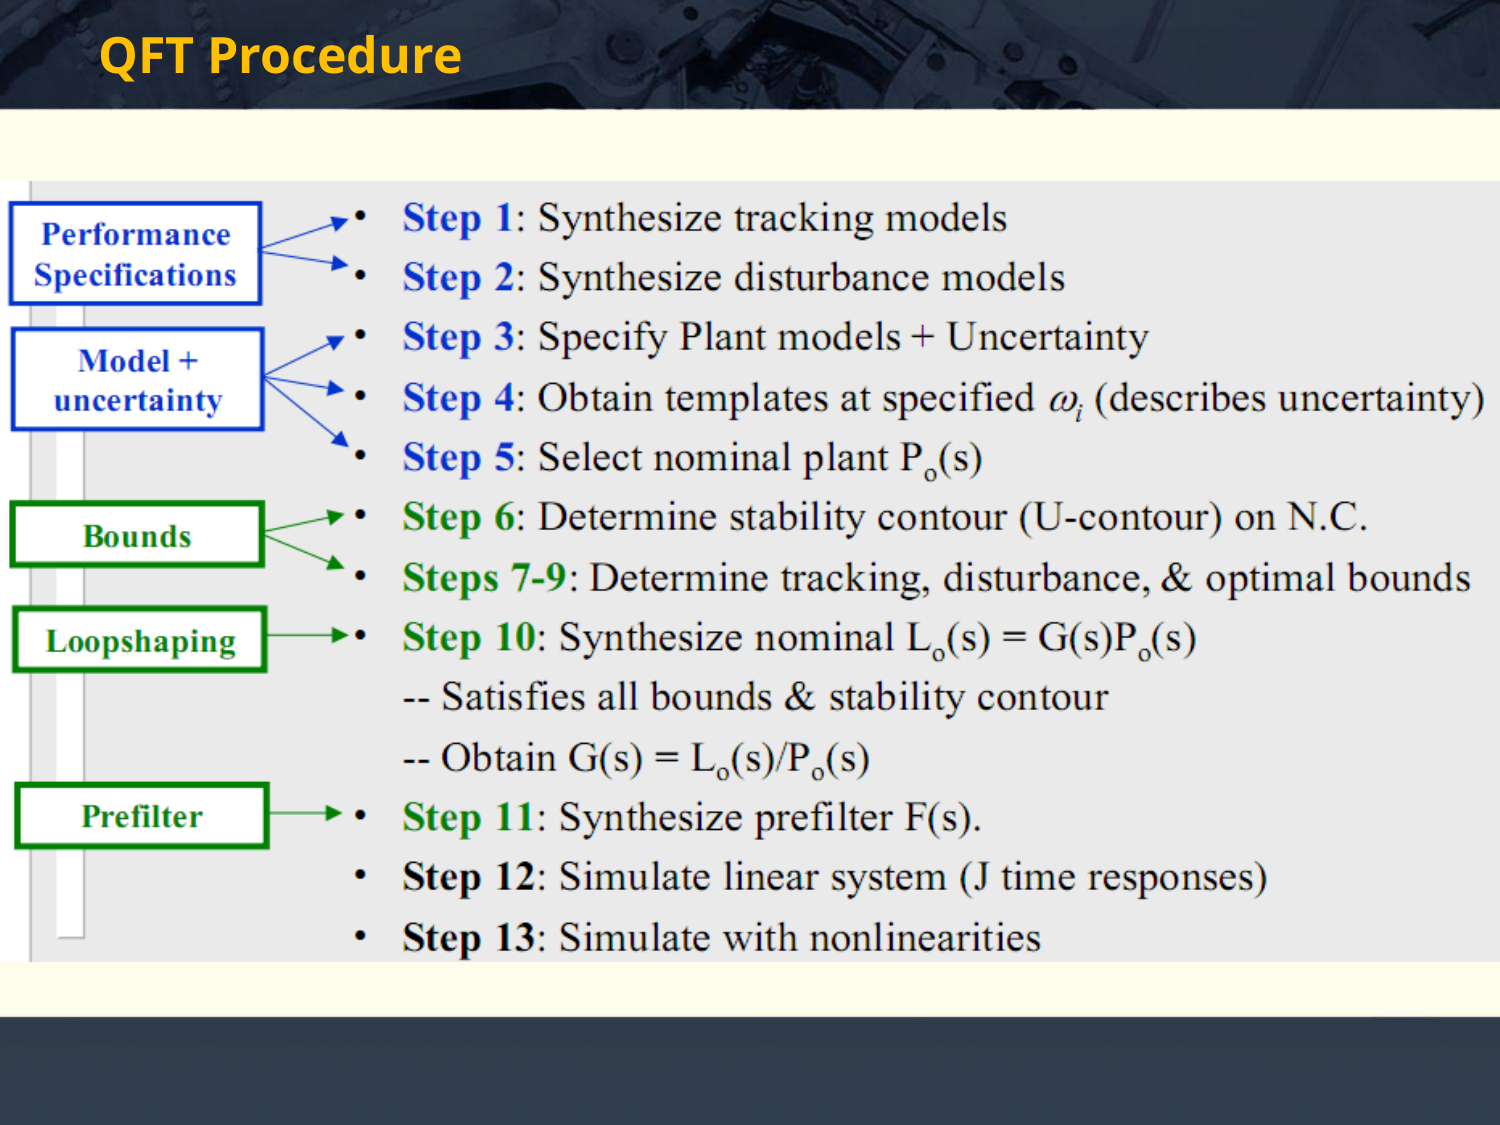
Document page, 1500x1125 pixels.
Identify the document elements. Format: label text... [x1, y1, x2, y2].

picture [0, 0, 1500, 1125]
text_box QFT Procedure [83, 16, 478, 92]
